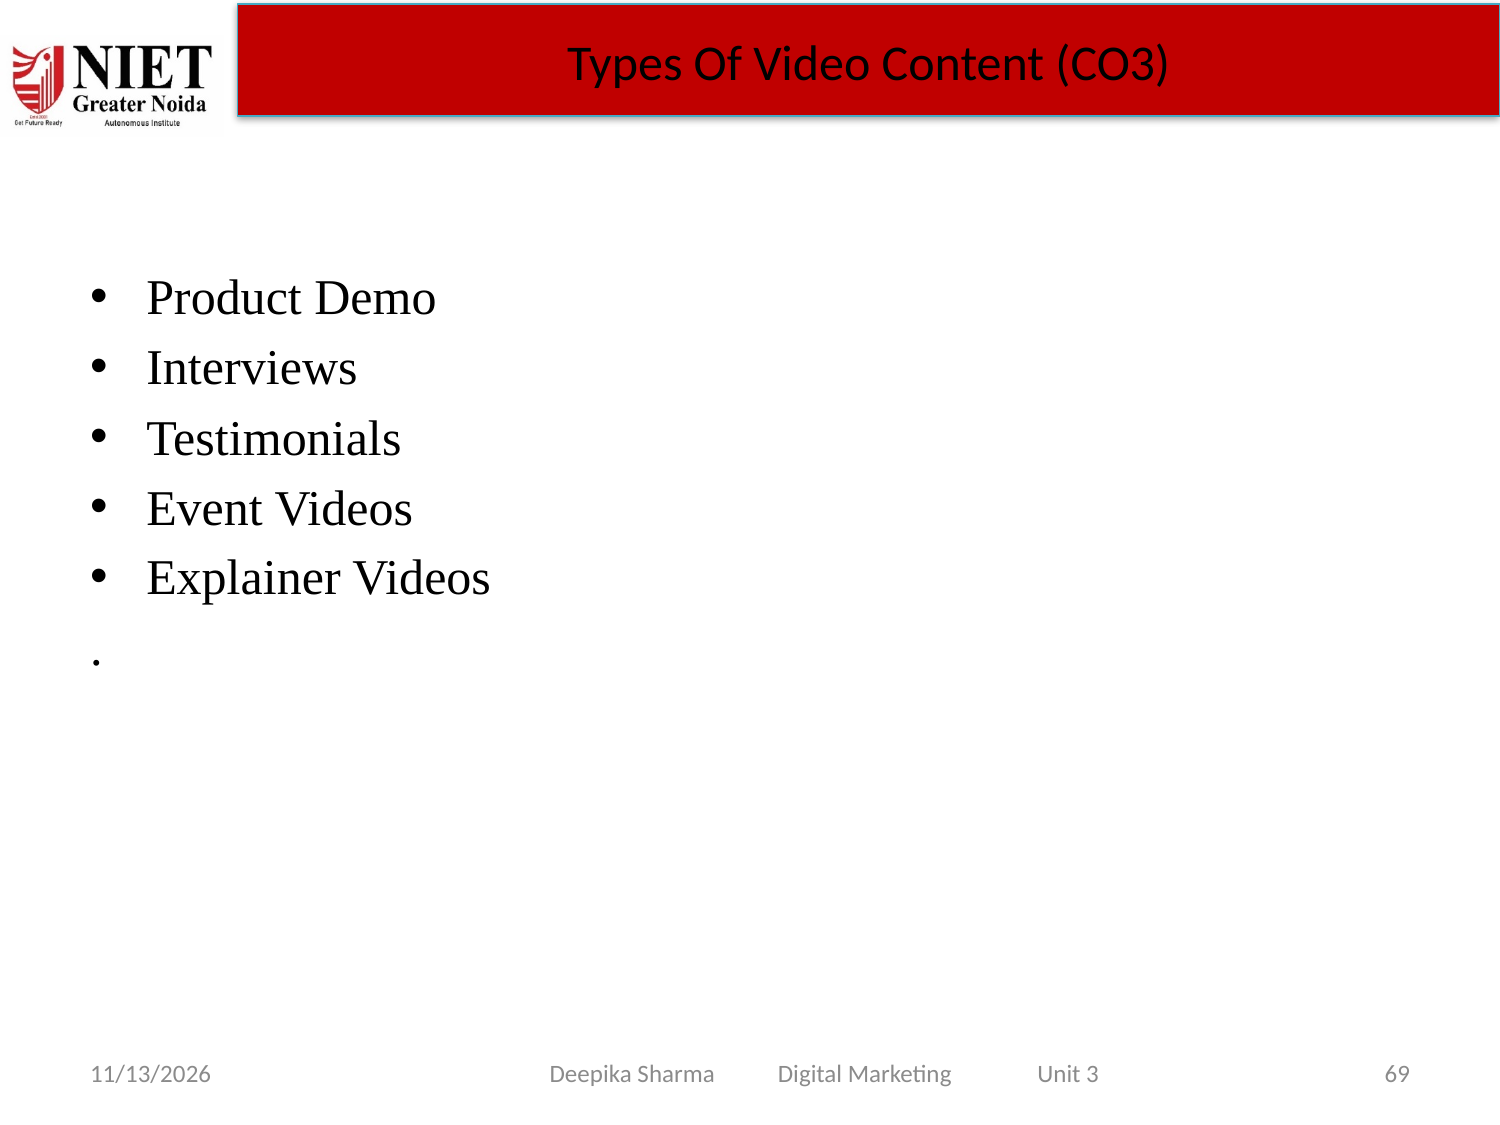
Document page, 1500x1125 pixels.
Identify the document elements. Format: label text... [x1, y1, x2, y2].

picture [0, 34, 224, 137]
footer Deepika Sharma Digital Marketing Unit 3 [412, 1042, 1074, 1103]
list Product Demo Interviews Testimonials Event Videos Explainer Videos . [75, 187, 1462, 675]
text_box Types Of Video Content (CO3) [237, 3, 1500, 117]
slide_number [75, 1042, 412, 1103]
slide_number 69 [1074, 1042, 1425, 1103]
